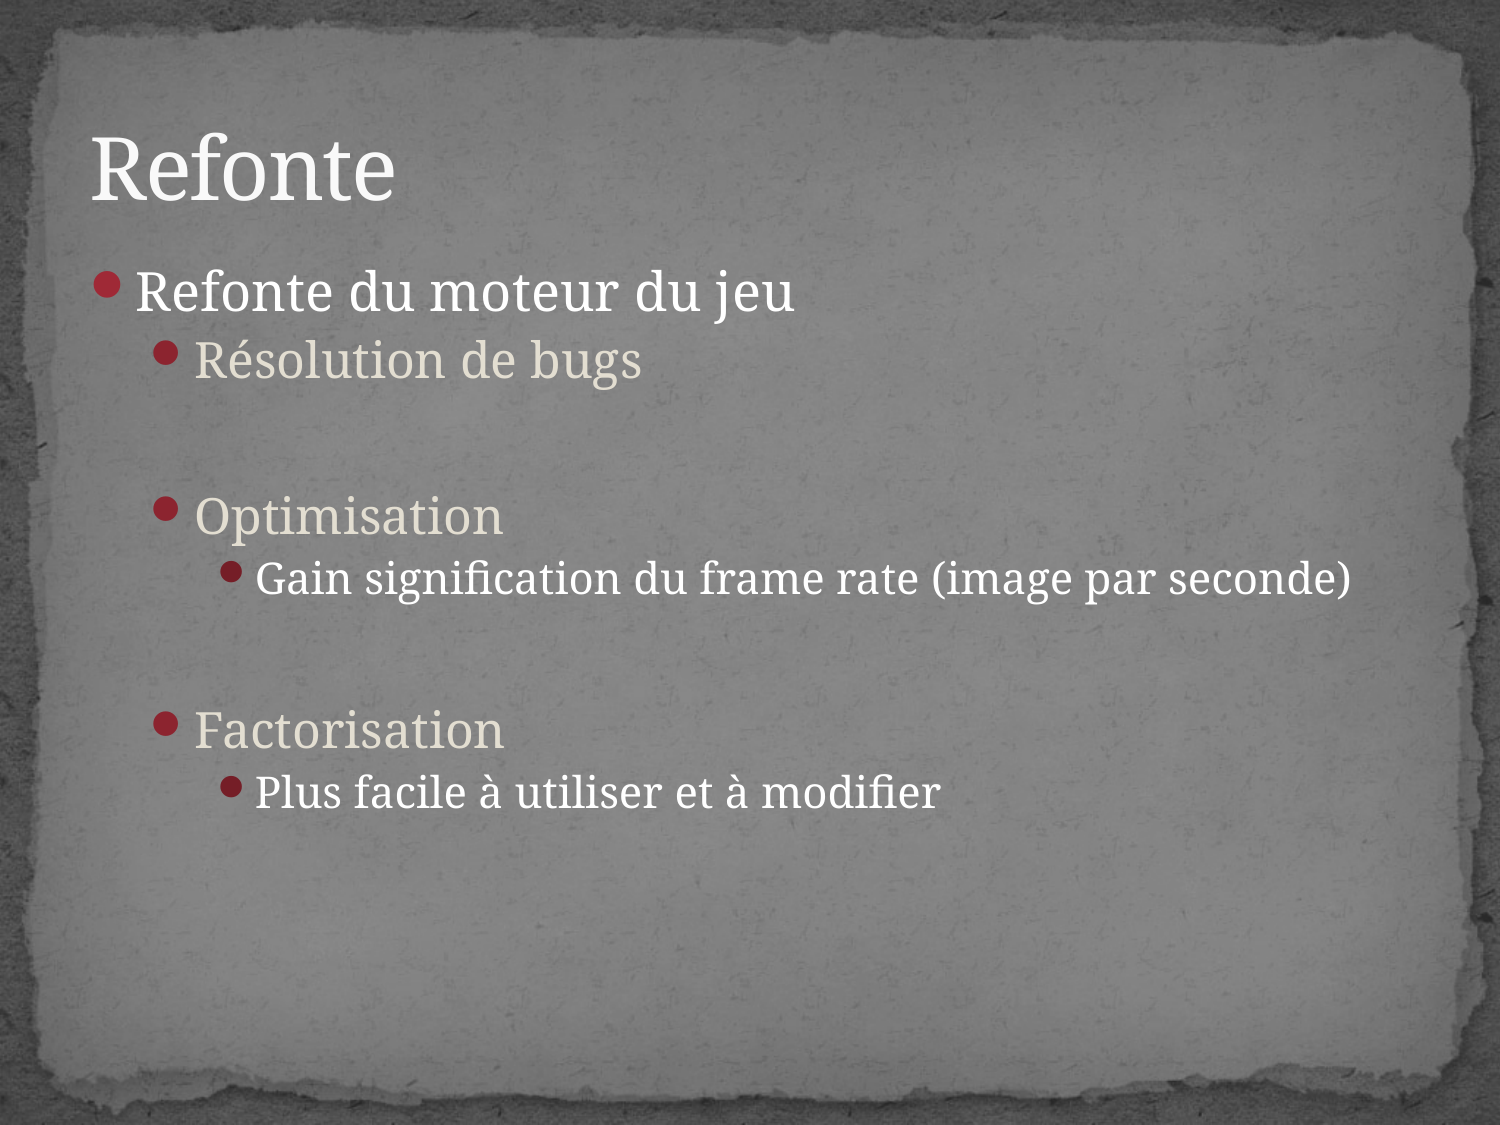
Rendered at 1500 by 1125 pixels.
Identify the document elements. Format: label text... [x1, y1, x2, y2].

list Refonte du moteur du jeu Résolution de bugs Optimisation Gain signification du frame rate (image par seconde) Factorisation Plus facile à utiliser et à modifier [75, 249, 1425, 1000]
title Refonte [74, 24, 1425, 225]
